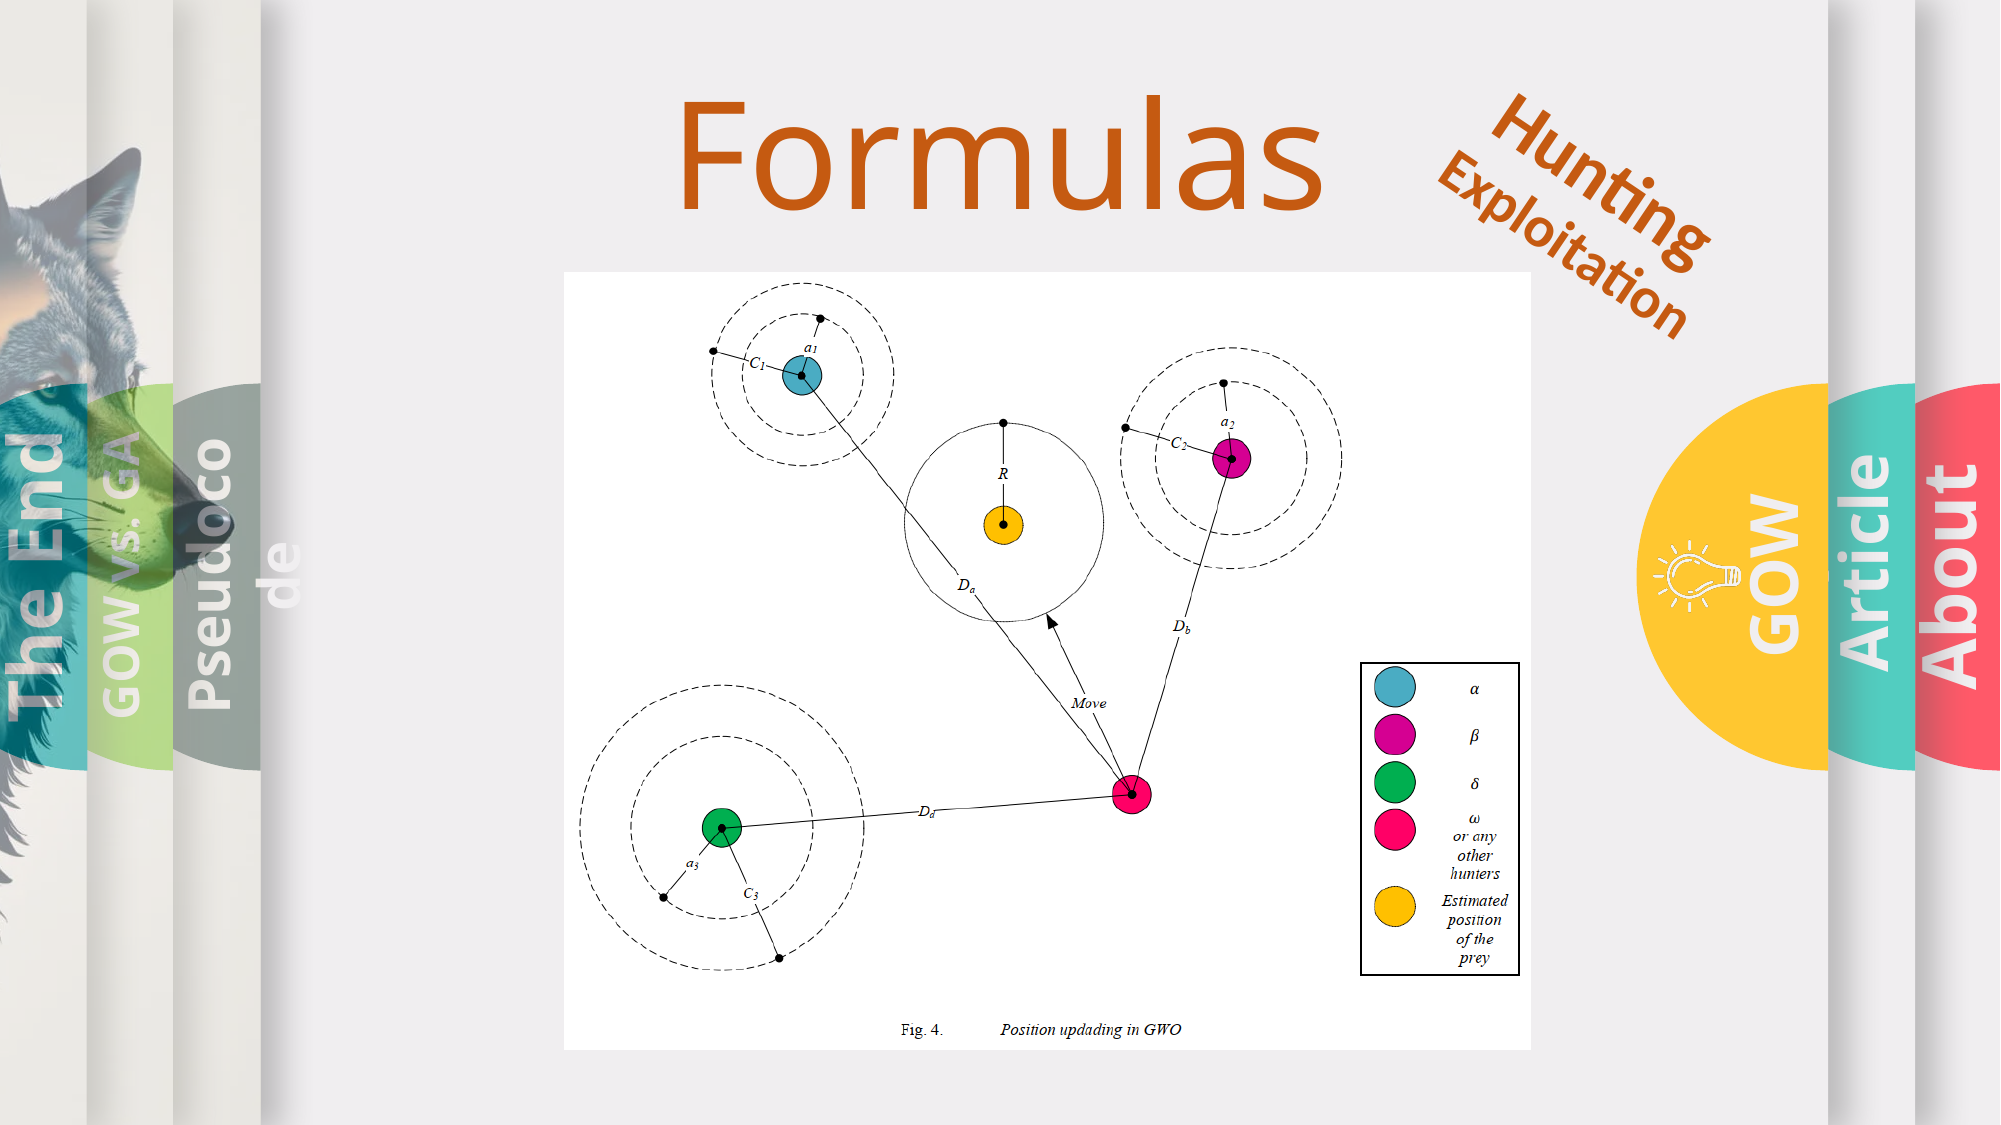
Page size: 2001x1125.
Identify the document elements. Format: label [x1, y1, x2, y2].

text_box [1916, 0, 2000, 1125]
text_box [1829, 0, 1916, 1125]
picture [564, 272, 1531, 1050]
picture [0, 0, 261, 1125]
text_box [261, 0, 1829, 1125]
